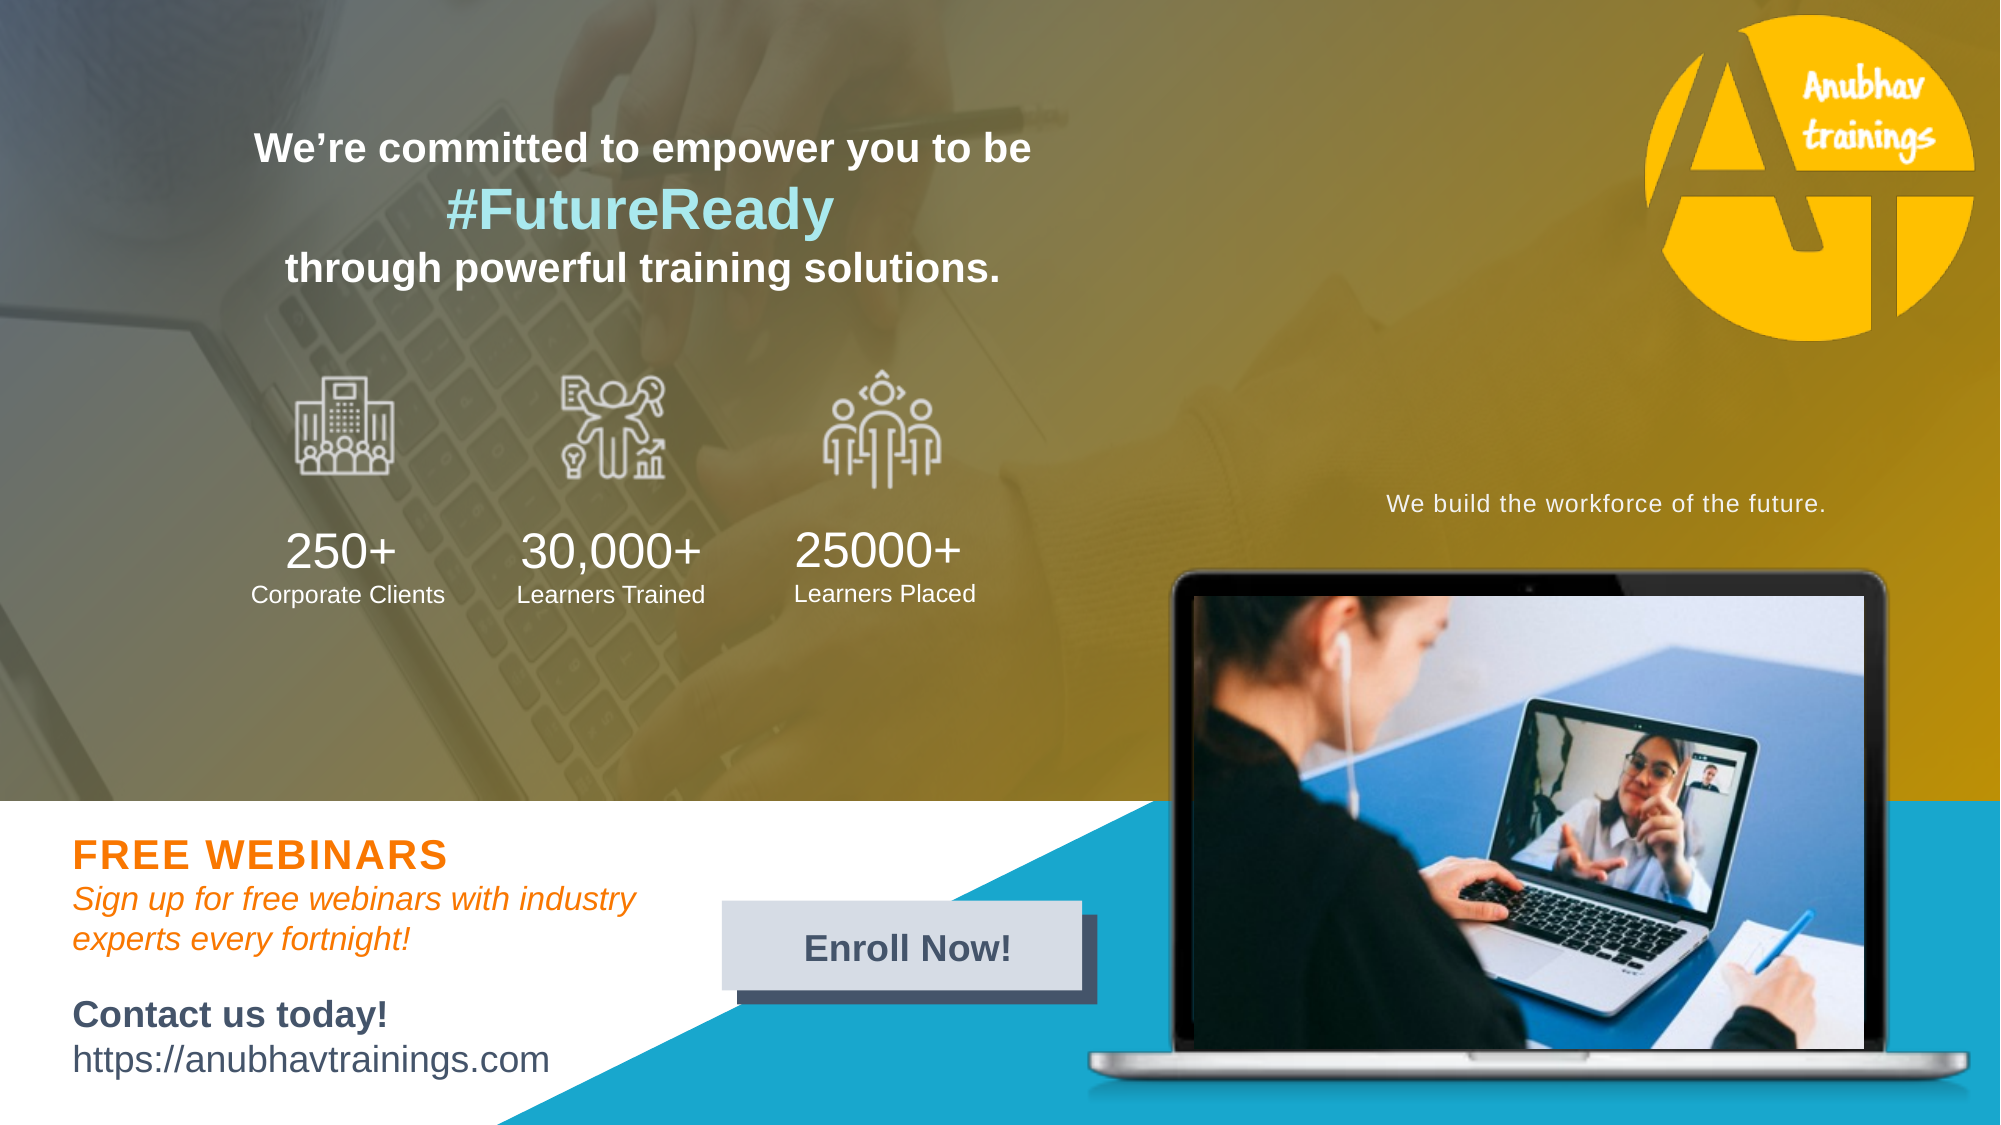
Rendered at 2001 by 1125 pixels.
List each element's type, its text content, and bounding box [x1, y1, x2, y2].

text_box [1069, 552, 1991, 1108]
text_box FREE WEBINARS Sign up for free webinars with industry experts every fortnight! [57, 820, 698, 965]
picture [0, 0, 2000, 801]
text_box [721, 900, 1069, 992]
text_box Contact us today! https://anubhavtrainings.com [57, 982, 641, 1088]
text_box [736, 992, 1069, 1005]
text_box [496, 801, 2000, 1125]
text_box Enroll Now! [789, 917, 1028, 977]
